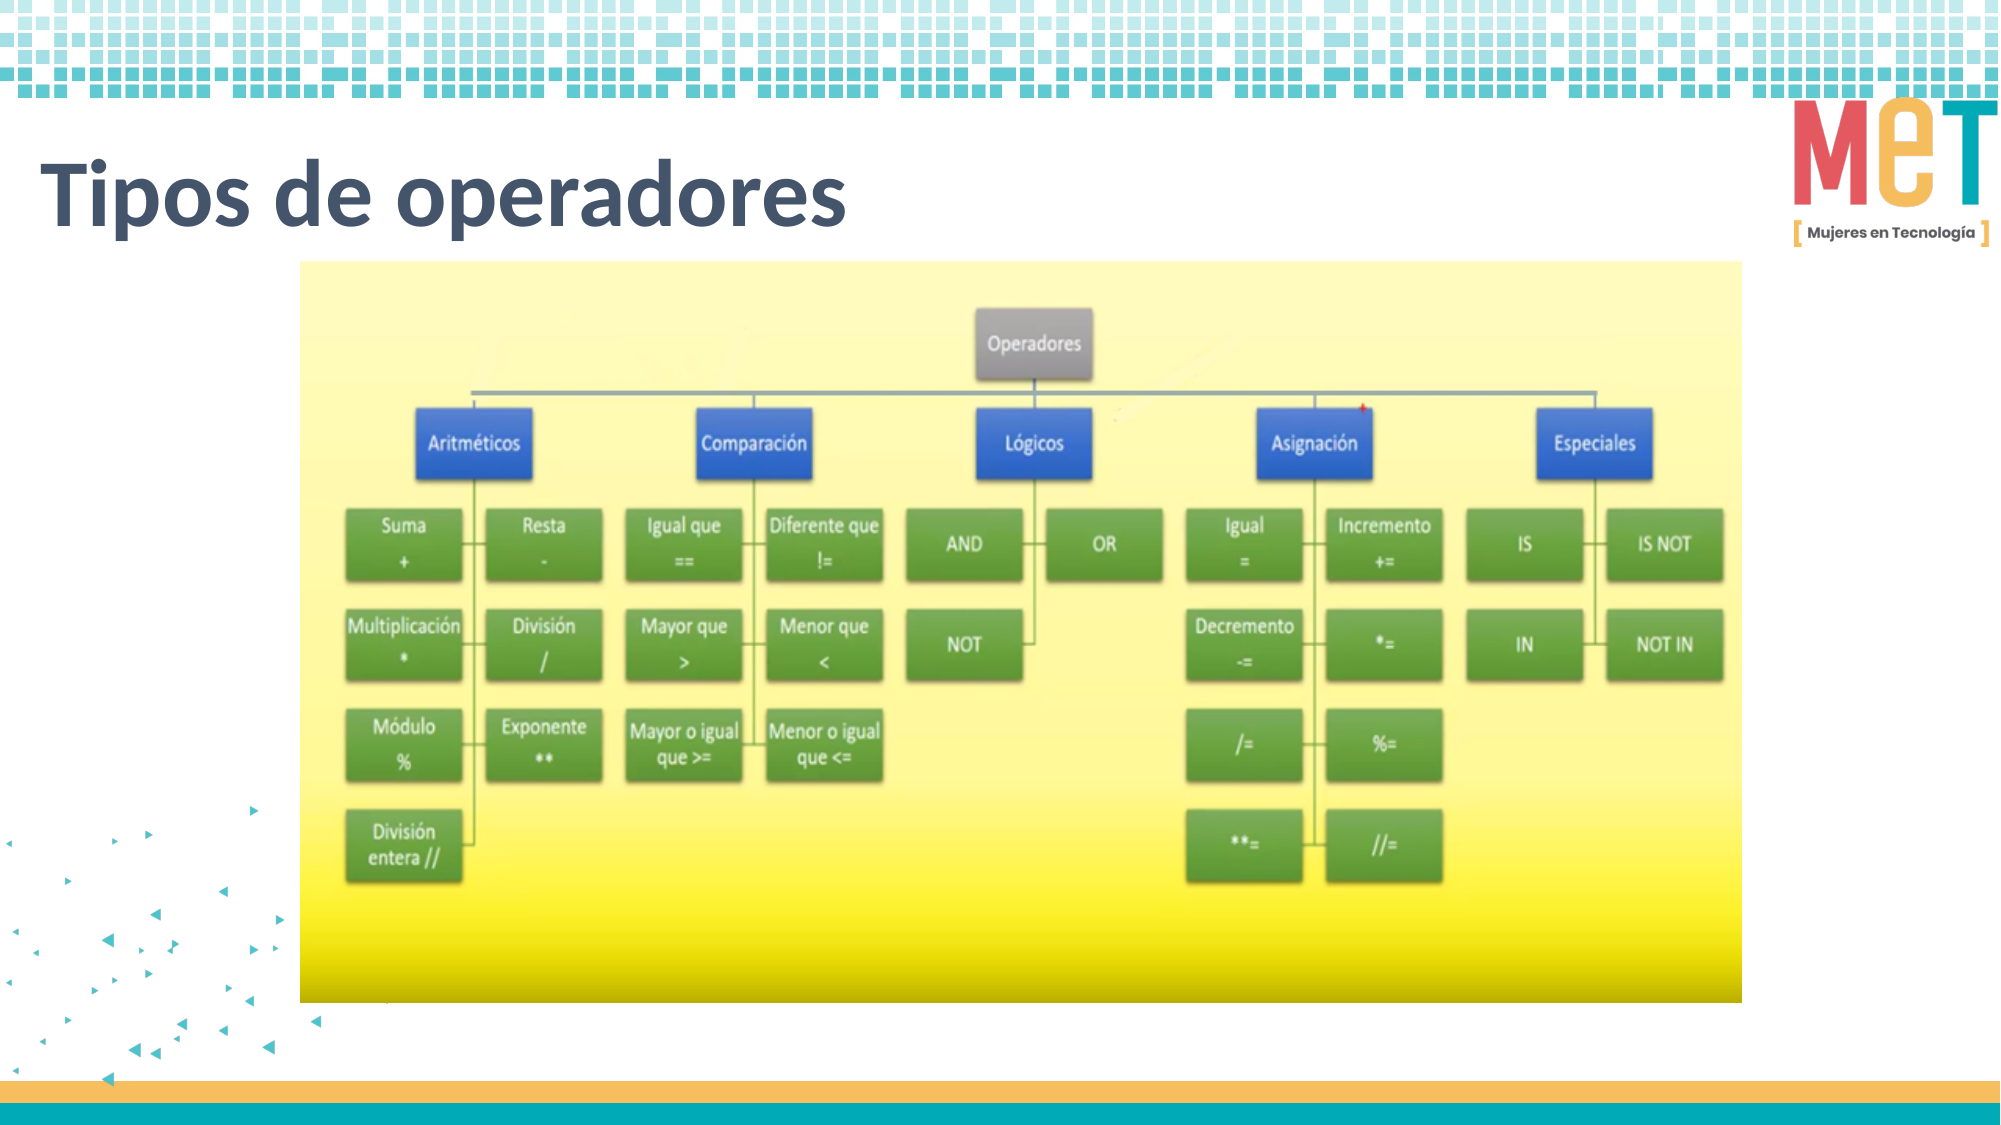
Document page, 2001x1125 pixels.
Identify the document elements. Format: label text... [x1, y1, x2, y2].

text_box Tipos de operadores [25, 115, 1131, 261]
picture [0, 0, 1998, 247]
picture [0, 261, 2000, 1125]
